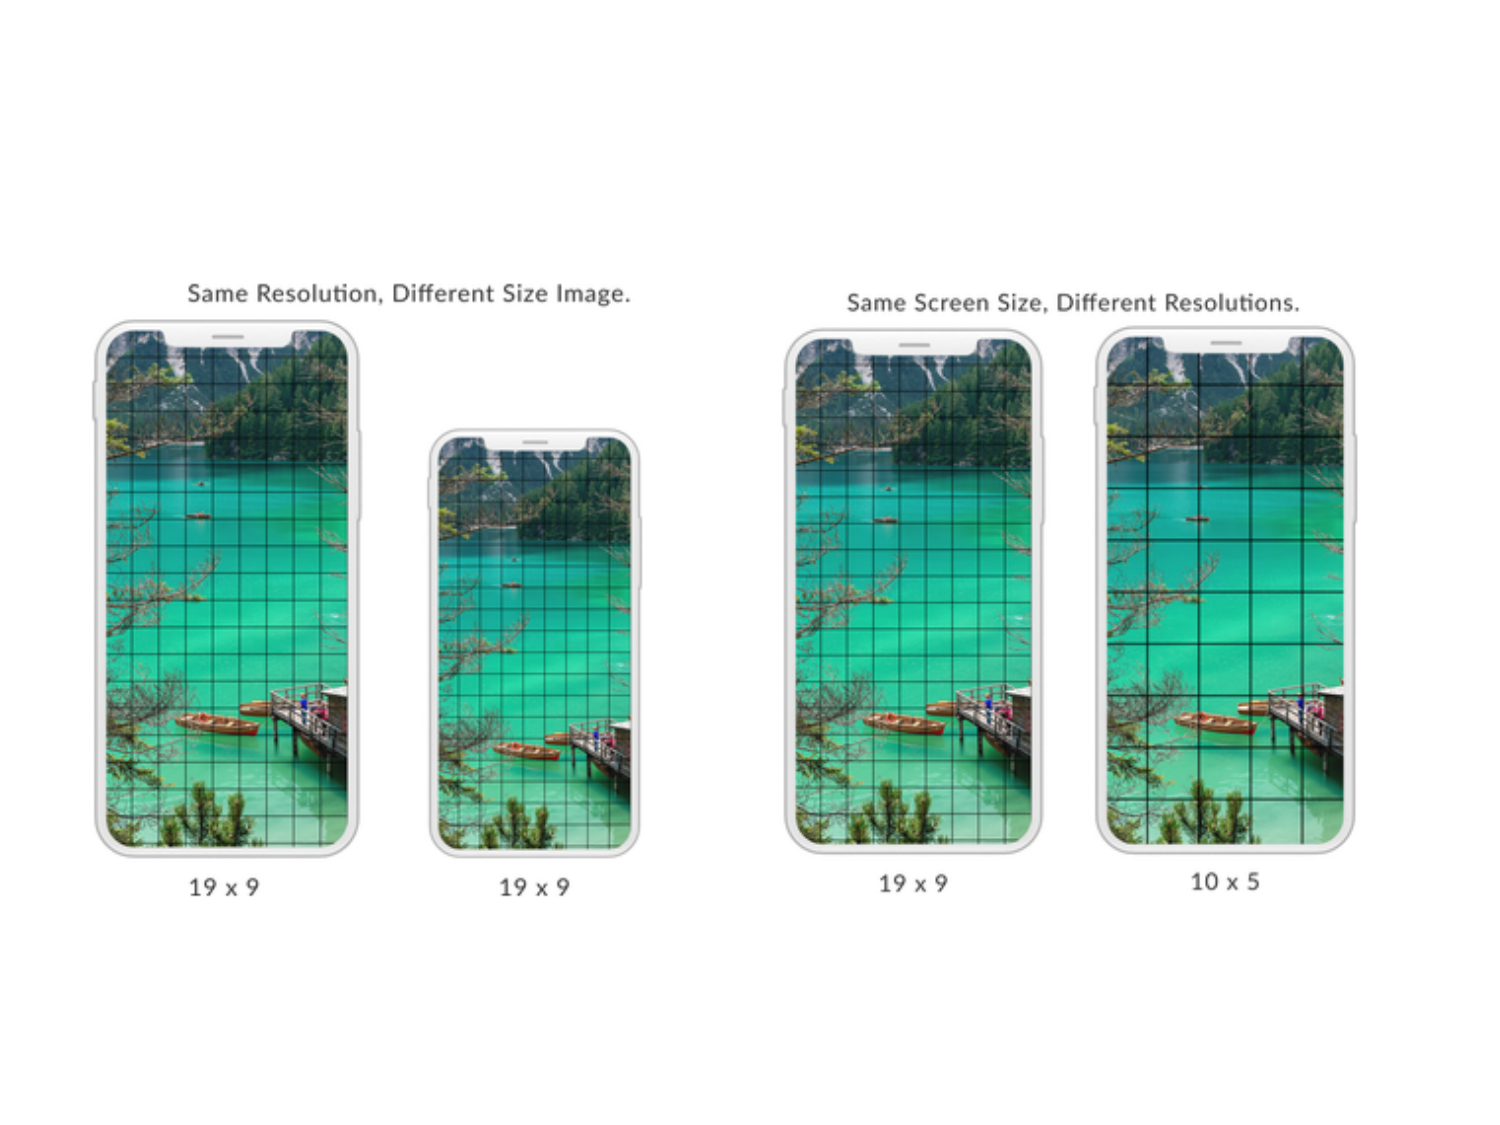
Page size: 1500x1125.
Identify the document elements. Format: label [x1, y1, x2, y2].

picture [74, 249, 1408, 915]
